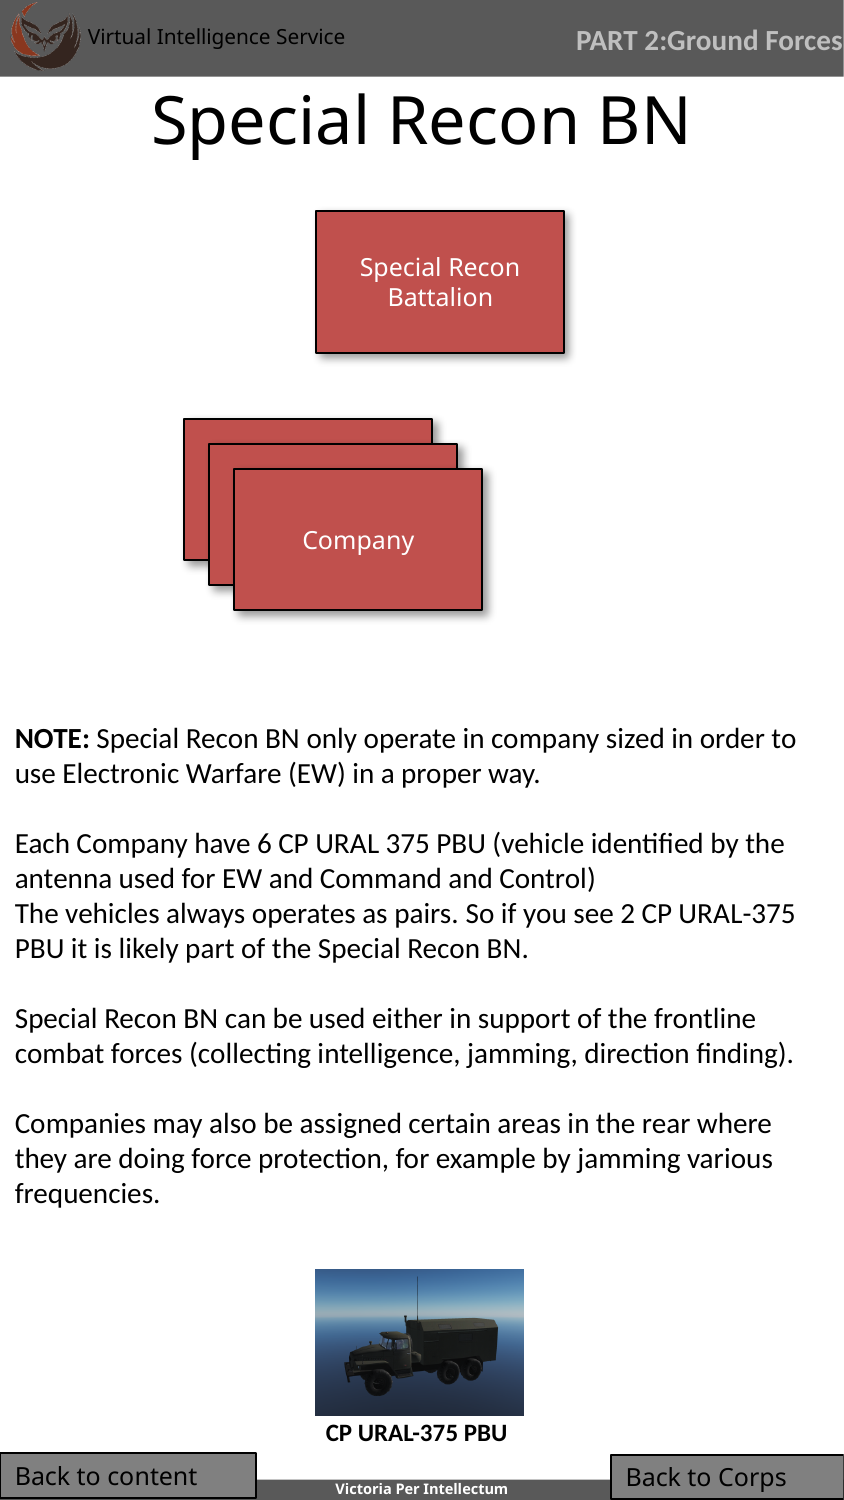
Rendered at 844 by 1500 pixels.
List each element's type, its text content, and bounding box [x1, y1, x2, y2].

text_box PART 2:Ground Forces [551, 0, 844, 77]
text_box CP URAL-375 PBU [304, 1409, 530, 1454]
text_box Special Recon Battalion [314, 209, 566, 355]
text_box NOTE: Special Recon BN only operate in company sized in order to use Electronic Warfare (EW) in a proper way. Each Company have 6 CP URAL 375 PBU (vehicle identified by the antenna used for EW and Command and Control) The vehicles always operates as pairs. So if you see 2 CP URAL-375 PBU it is likely part of the Special Recon BN. Special Recon BN can be used either in support of the frontline combat forces (collecting intelligence, jamming, direction finding). Companies may also be assigned certain areas in the rear where they are doing force protection, for example by jamming various frequencies. [0, 712, 844, 1217]
text_box Back to content [0, 1453, 257, 1498]
text_box Back to Corps [610, 1454, 844, 1500]
title Special Recon BN [0, 76, 844, 160]
picture [315, 1269, 524, 1416]
picture [0, 0, 88, 76]
text_box Company [232, 467, 484, 612]
text_box Company [207, 442, 459, 587]
text_box Company [182, 417, 434, 562]
